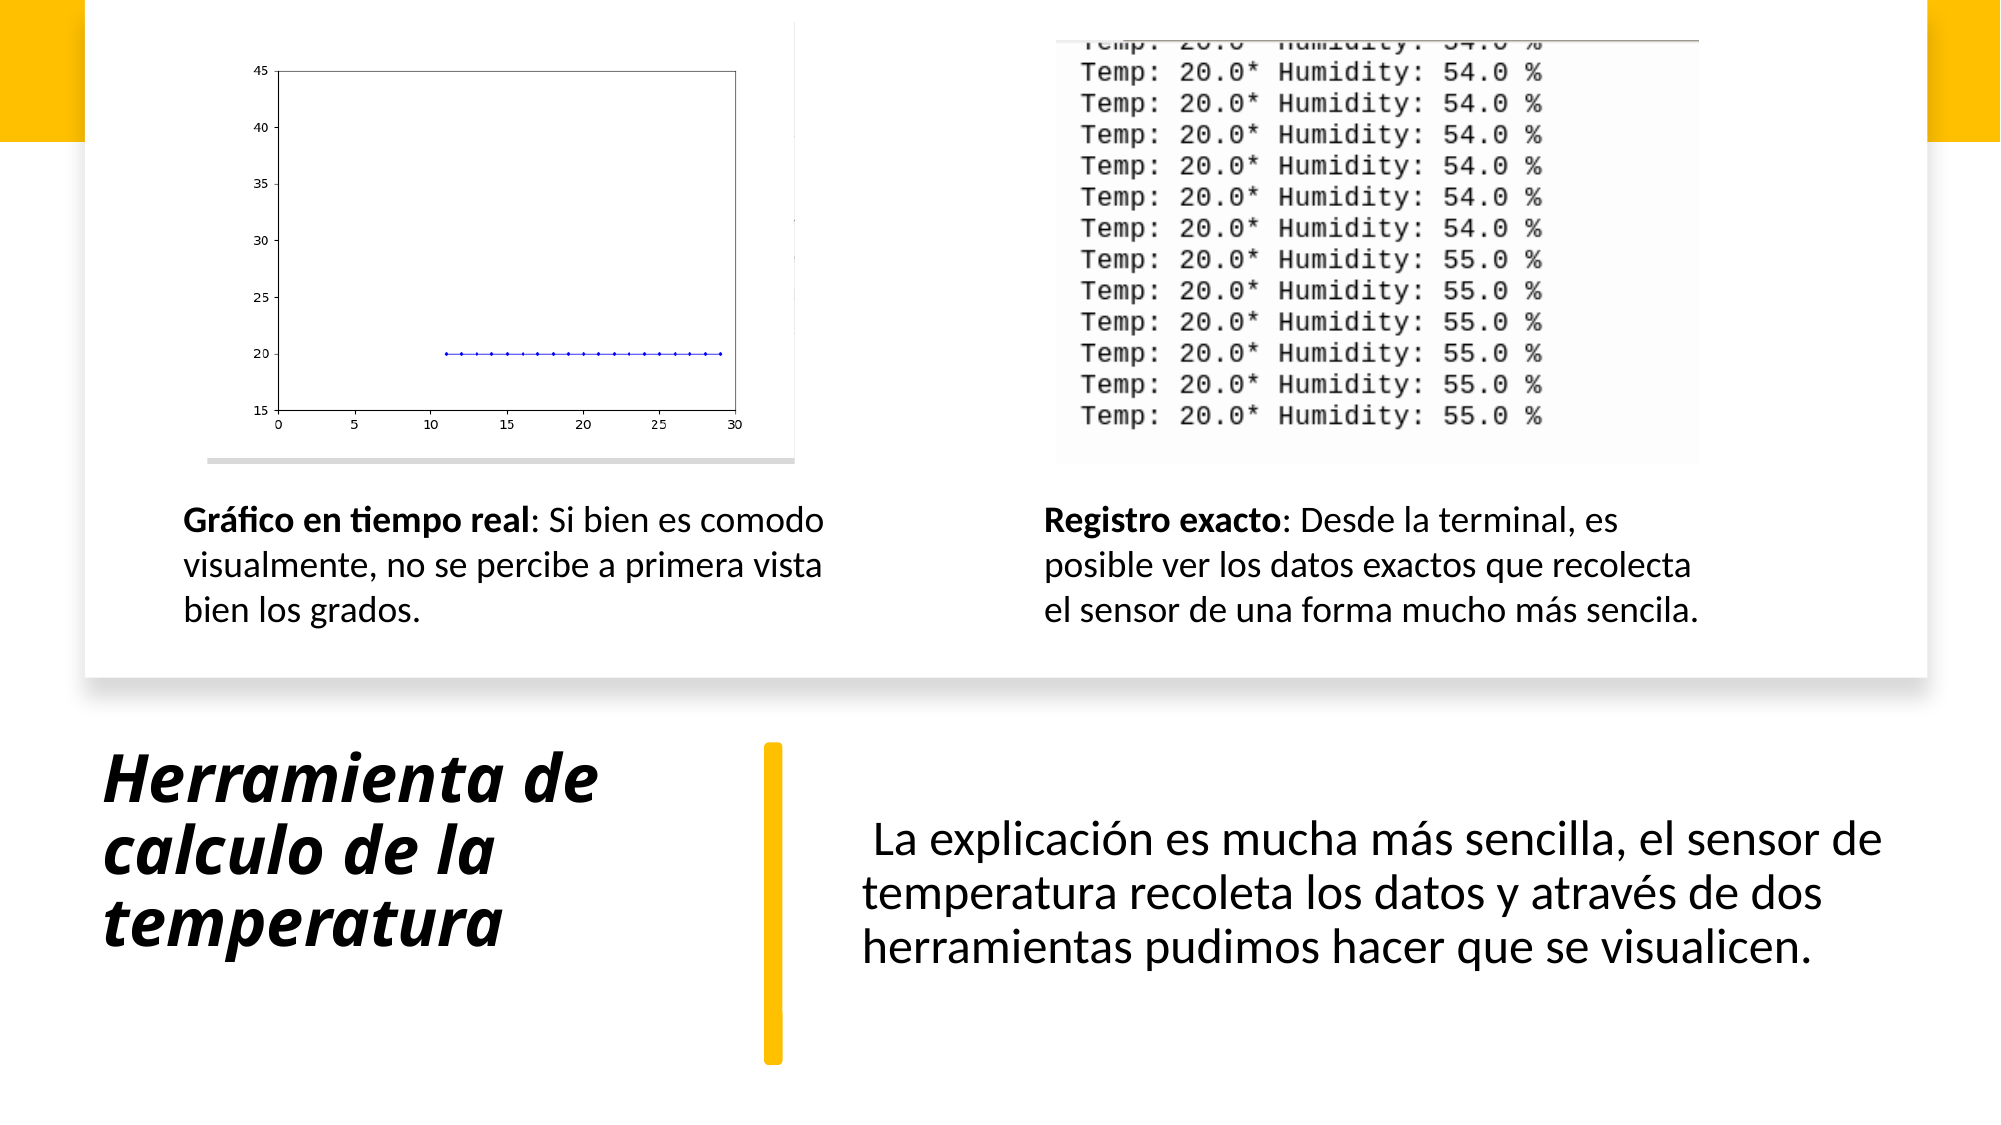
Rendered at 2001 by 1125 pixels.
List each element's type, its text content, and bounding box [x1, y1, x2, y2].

picture [1056, 40, 1699, 465]
text_box [0, 144, 2000, 1125]
text_box [1929, 0, 2000, 144]
text_box [83, 0, 1929, 680]
text_box Gráfico en tiempo real: Si bien es comodo visualmente, no se percibe a primera vista bien los grados. [168, 487, 848, 637]
text_box Herramienta de calculo de la temperatura [87, 737, 721, 1050]
text_box [764, 742, 783, 1066]
text_box [0, 0, 83, 144]
text_box La explicación es mucha más sencilla, el sensor de temperatura recoleta los datos y através de dos herramientas pudimos hacer que se visualicen. [846, 737, 1928, 1050]
text_box Registro exacto: Desde la terminal, es posible ver los datos exactos que recolecta el sensor de una forma mucho más sencila. [1029, 487, 1742, 637]
picture [207, 21, 795, 465]
